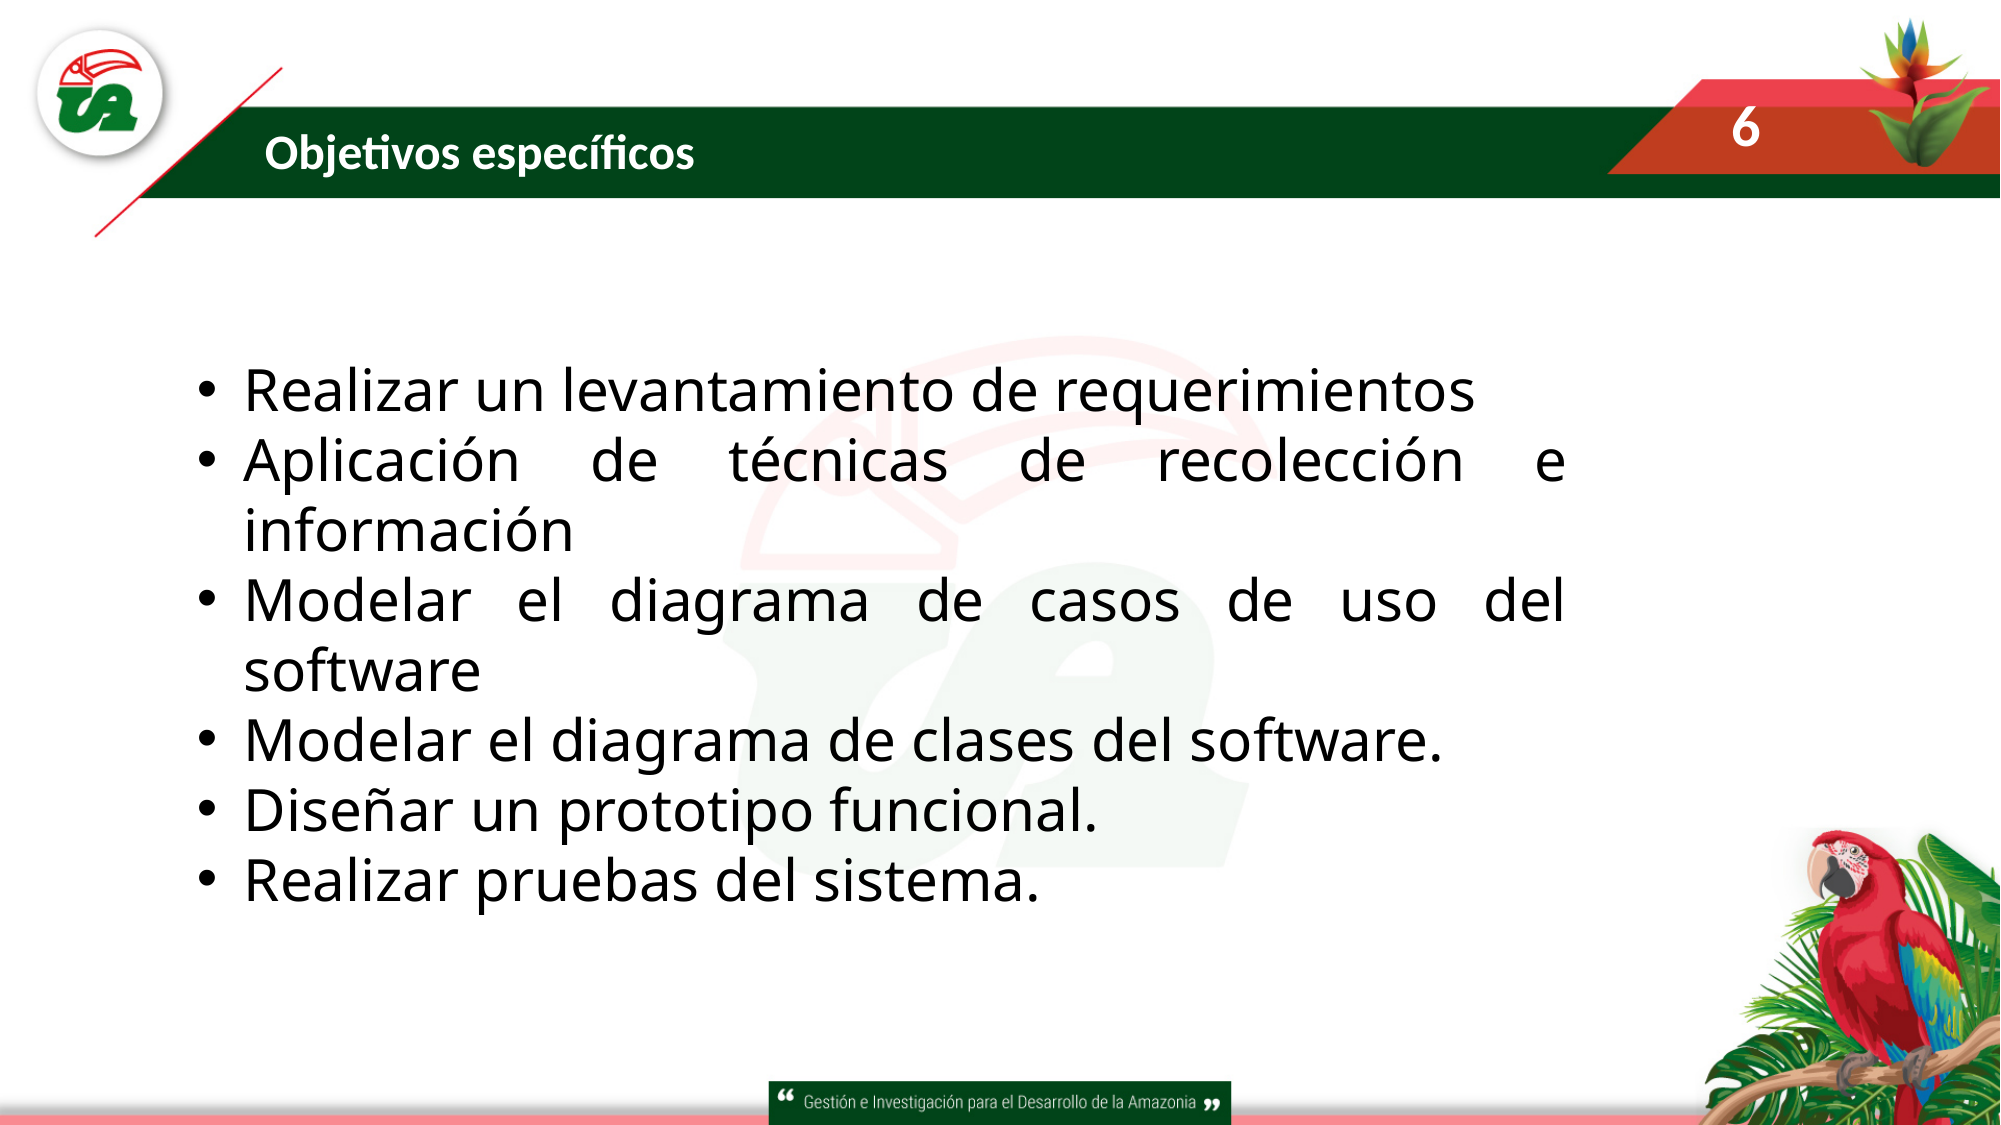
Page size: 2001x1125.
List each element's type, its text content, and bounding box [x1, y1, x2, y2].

picture [0, 0, 2000, 1125]
title Objetivos específicos [249, 118, 1600, 188]
list 6 [1716, 88, 1838, 171]
text_box Realizar un levantamiento de requerimientos Aplicación de técnicas de recolección e información Modelar el diagrama de casos de uso del software Modelar el diagrama de clases del software. Diseñar un prototipo funcional. Realizar pruebas del sistema. [181, 345, 1582, 971]
